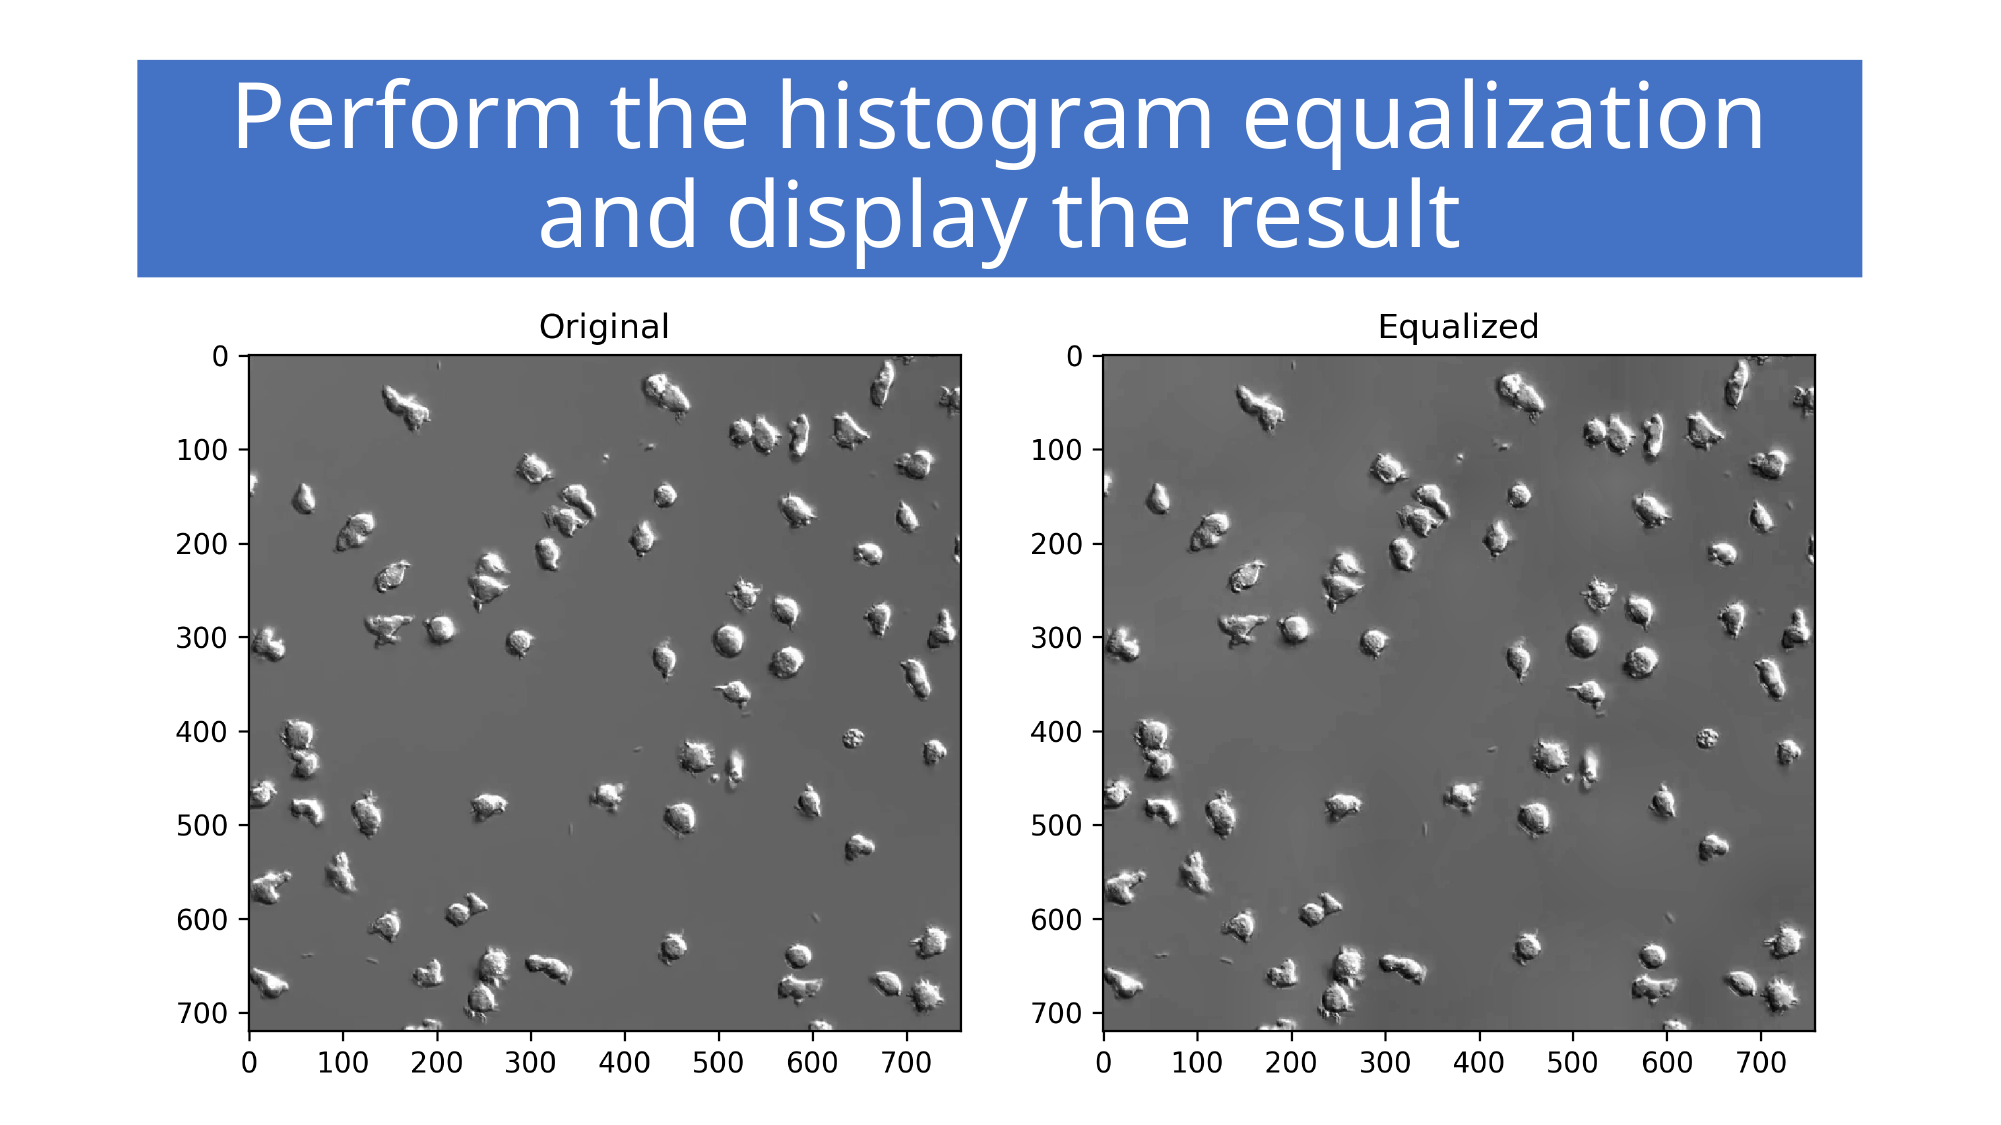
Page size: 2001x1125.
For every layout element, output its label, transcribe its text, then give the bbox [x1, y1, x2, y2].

title Perform the histogram equalization and display the result [137, 59, 1863, 278]
picture [170, 298, 1830, 1097]
